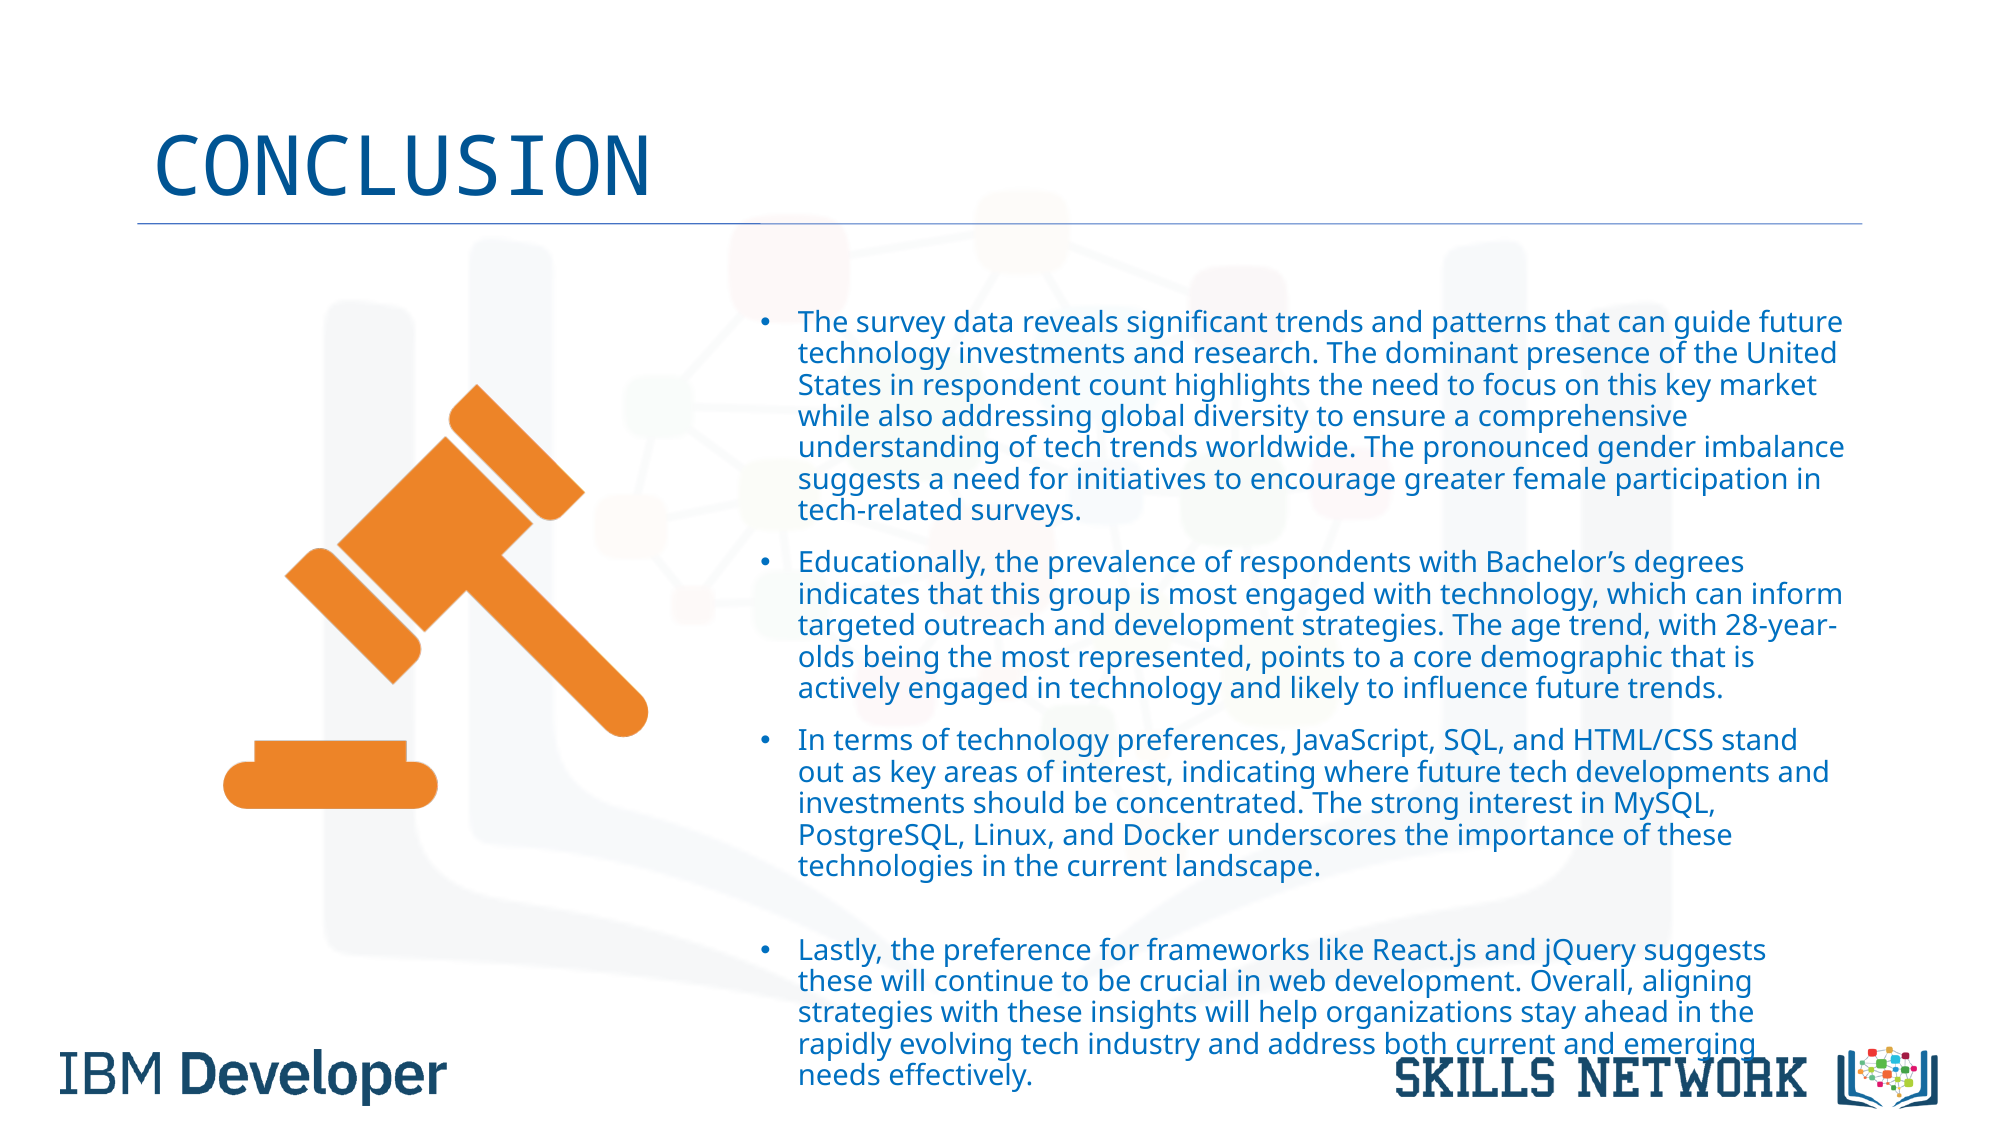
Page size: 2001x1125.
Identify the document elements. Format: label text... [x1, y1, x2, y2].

list The survey data reveals significant trends and patterns that can guide future technology investments and research. The dominant presence of the United States in respondent count highlights the need to focus on this key market while also addressing global diversity to ensure a comprehensive understanding of tech trends worldwide. The pronounced gender imbalance suggests a need for initiatives to encourage greater female participation in tech-related surveys. Educationally, the prevalence of respondents with Bachelor’s degrees indicates that this group is most engaged with technology, which can inform targeted outreach and development strategies. The age trend, with 28-year-olds being the most represented, points to a core demographic that is actively engaged in technology and likely to influence future trends. In terms of technology preferences, JavaScript, SQL, and HTML/CSS stand out as key areas of interest, indicating where future tech developments and investments should be concentrated. The strong interest in MySQL, PostgreSQL, Linux, and Docker underscores the importance of these technologies in the current landscape. Lastly, the preference for frameworks like React.js and jQuery suggests these will continue to be crucial in web development. Overall, aligning strategies with these insights will help organizations stay ahead in the rapidly evolving tech industry and address both current and emerging needs effectively. [745, 299, 1863, 1014]
picture [55, 1045, 459, 1108]
picture [1390, 1045, 1945, 1111]
title CONCLUSION [137, 59, 1863, 278]
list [184, 346, 686, 848]
